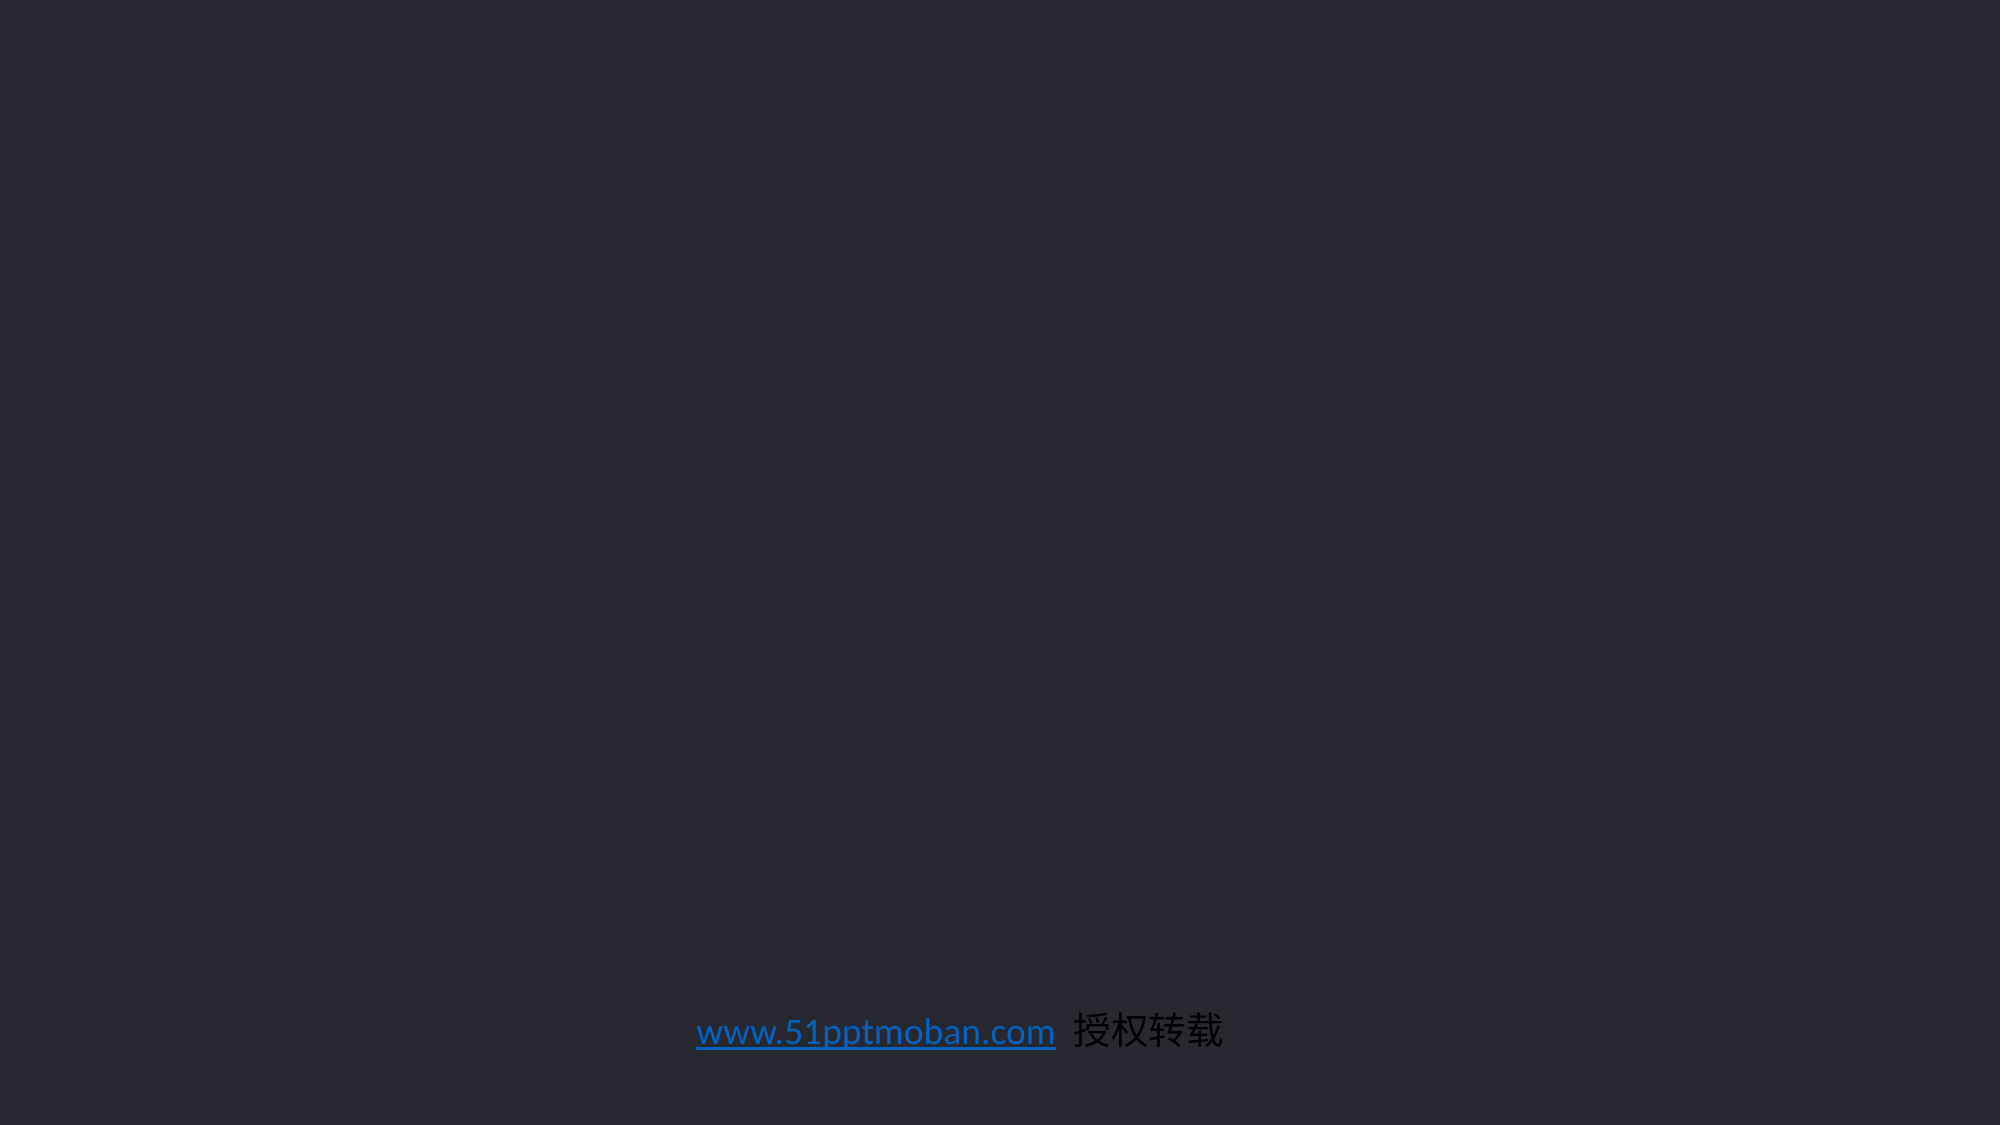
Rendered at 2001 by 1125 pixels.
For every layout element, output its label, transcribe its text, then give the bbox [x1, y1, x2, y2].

text_box www.51pptmoban.com 授权转载 [681, 999, 1239, 1060]
